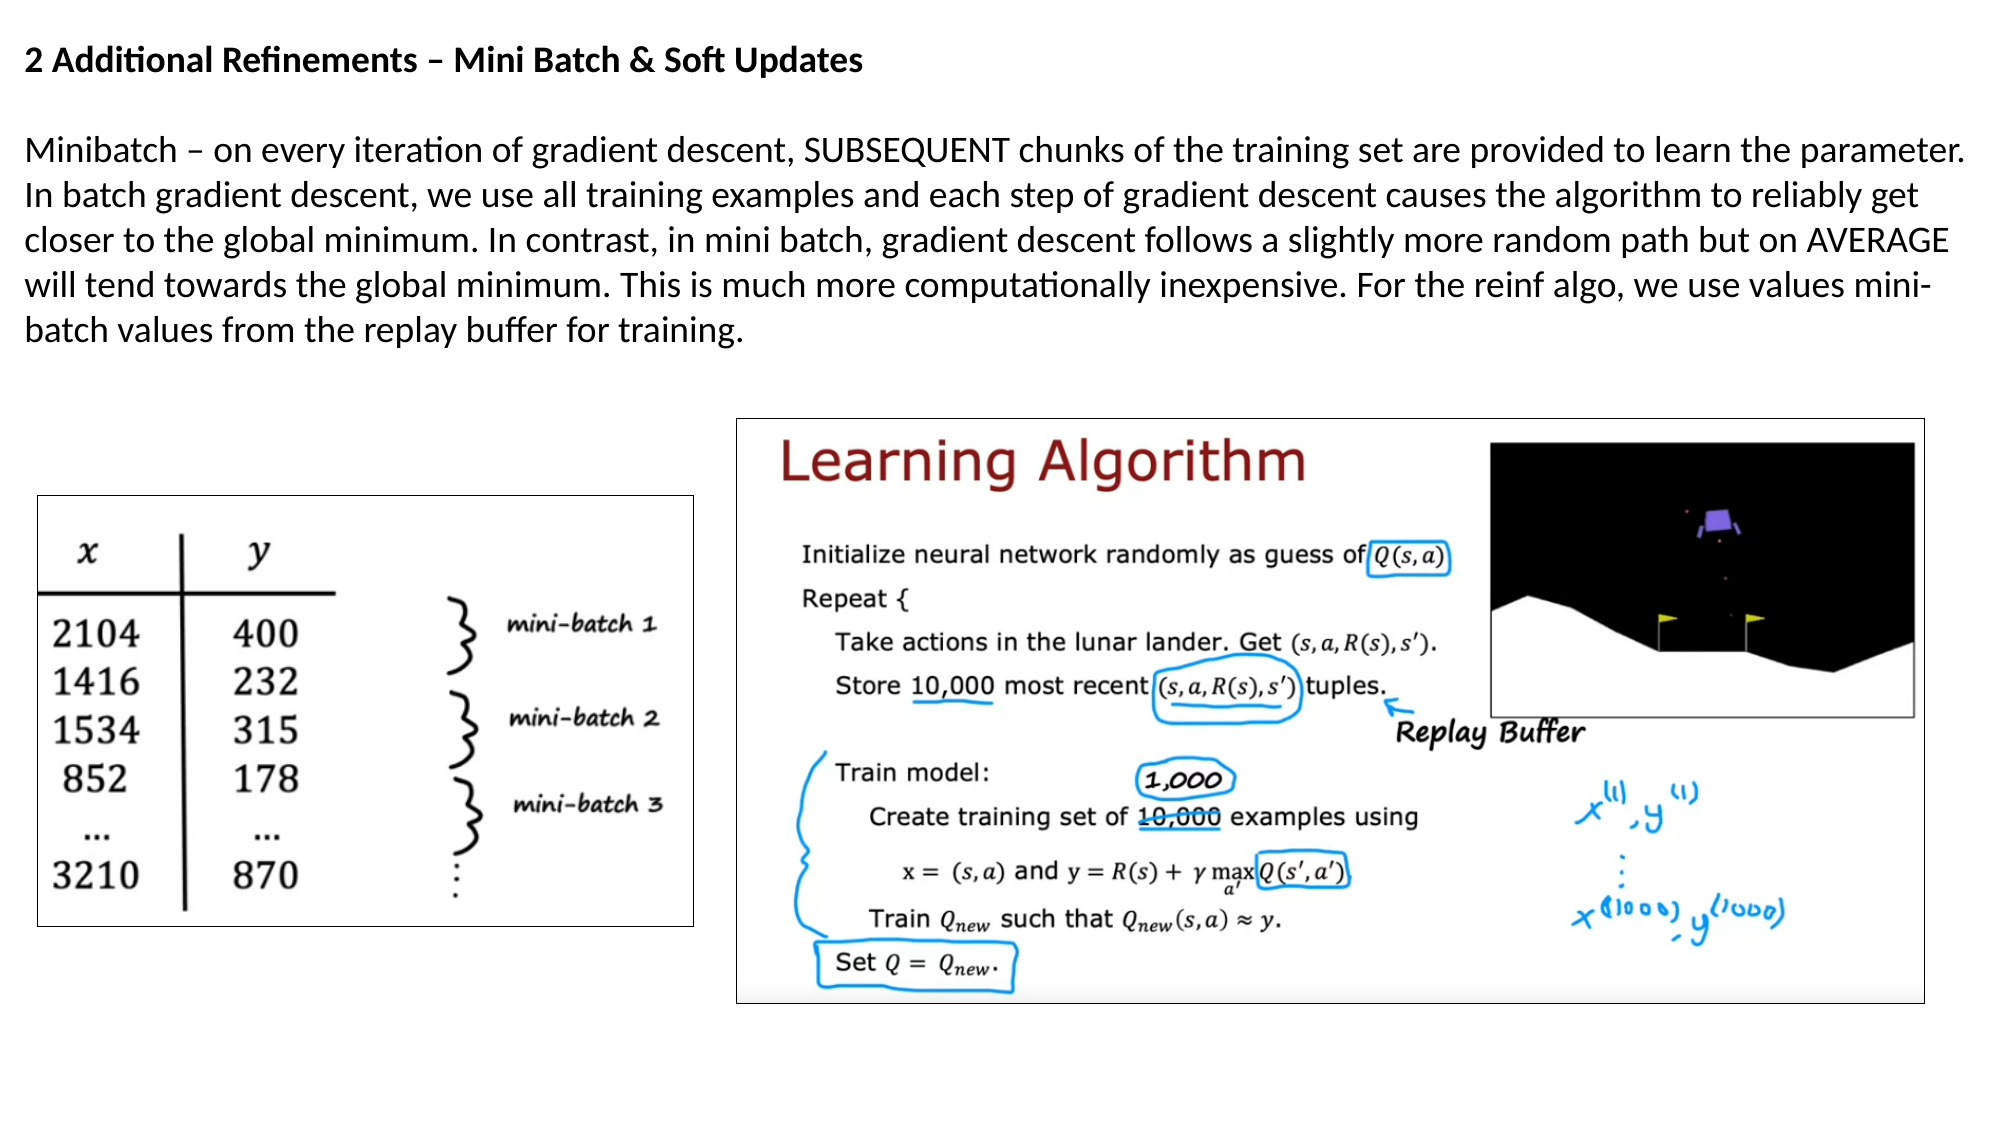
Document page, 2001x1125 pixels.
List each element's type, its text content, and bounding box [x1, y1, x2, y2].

text_box 2 Additional Refinements – Mini Batch & Soft Updates Minibatch – on every iteration of gradient descent, SUBSEQUENT chunks of the training set are provided to learn the parameter. In batch gradient descent, we use all training examples and each step of gradient descent causes the algorithm to reliably get closer to the global minimum. In contrast, in mini batch, gradient descent follows a slightly more random path but on AVERAGE will tend towards the global minimum. This is much more computationally inexpensive. For the reinf algo, we use values mini-batch values from the replay buffer for training. [9, 27, 1991, 358]
picture [736, 417, 1925, 1004]
picture [37, 495, 694, 927]
